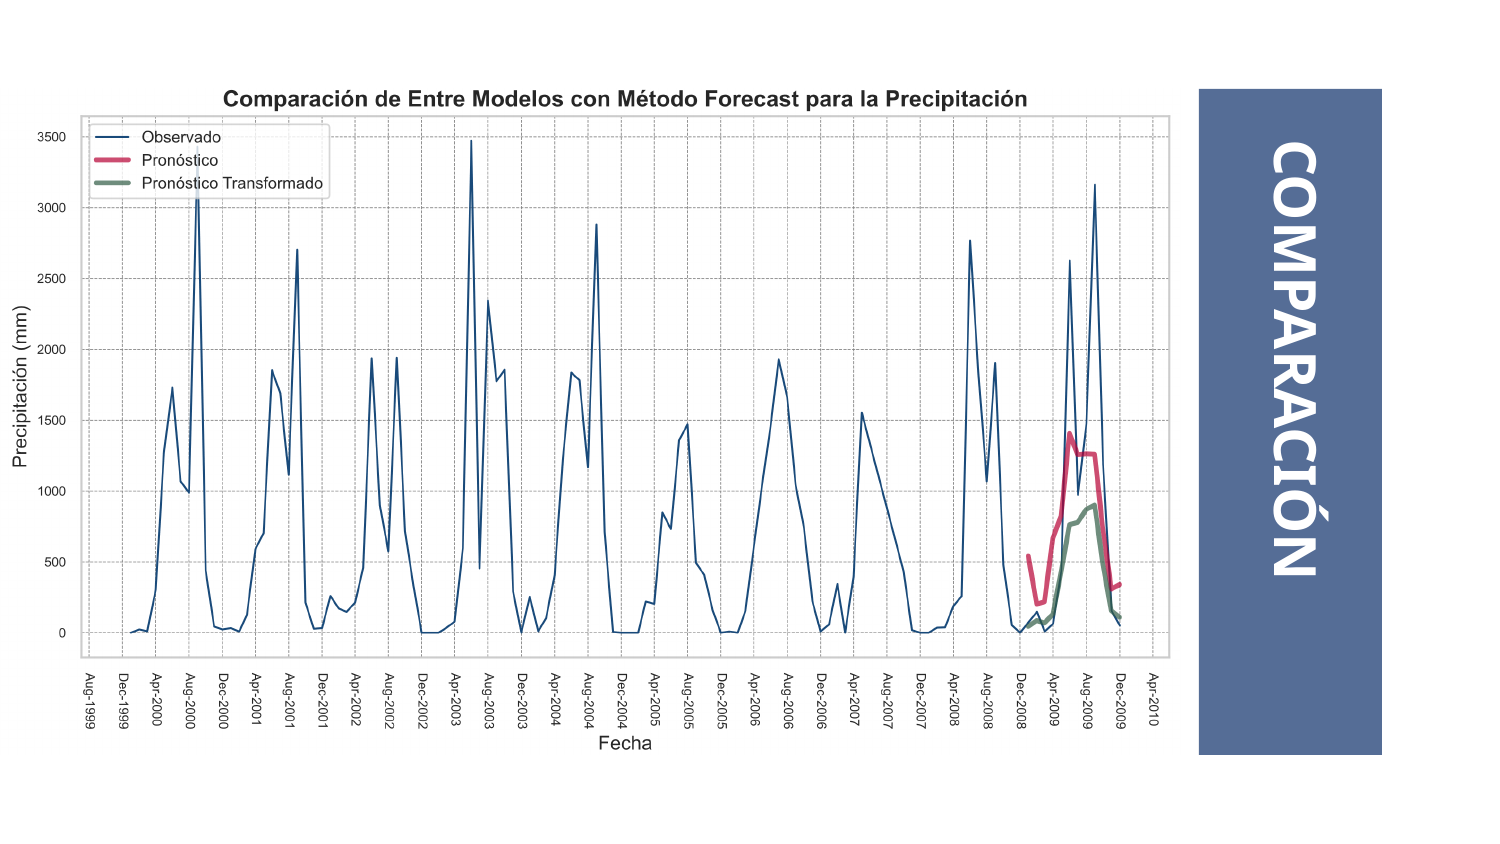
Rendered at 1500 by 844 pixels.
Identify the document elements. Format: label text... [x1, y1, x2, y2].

title COMPARACIÓN [1248, 124, 1396, 598]
text_box [1198, 88, 1382, 755]
picture [0, 88, 1181, 756]
